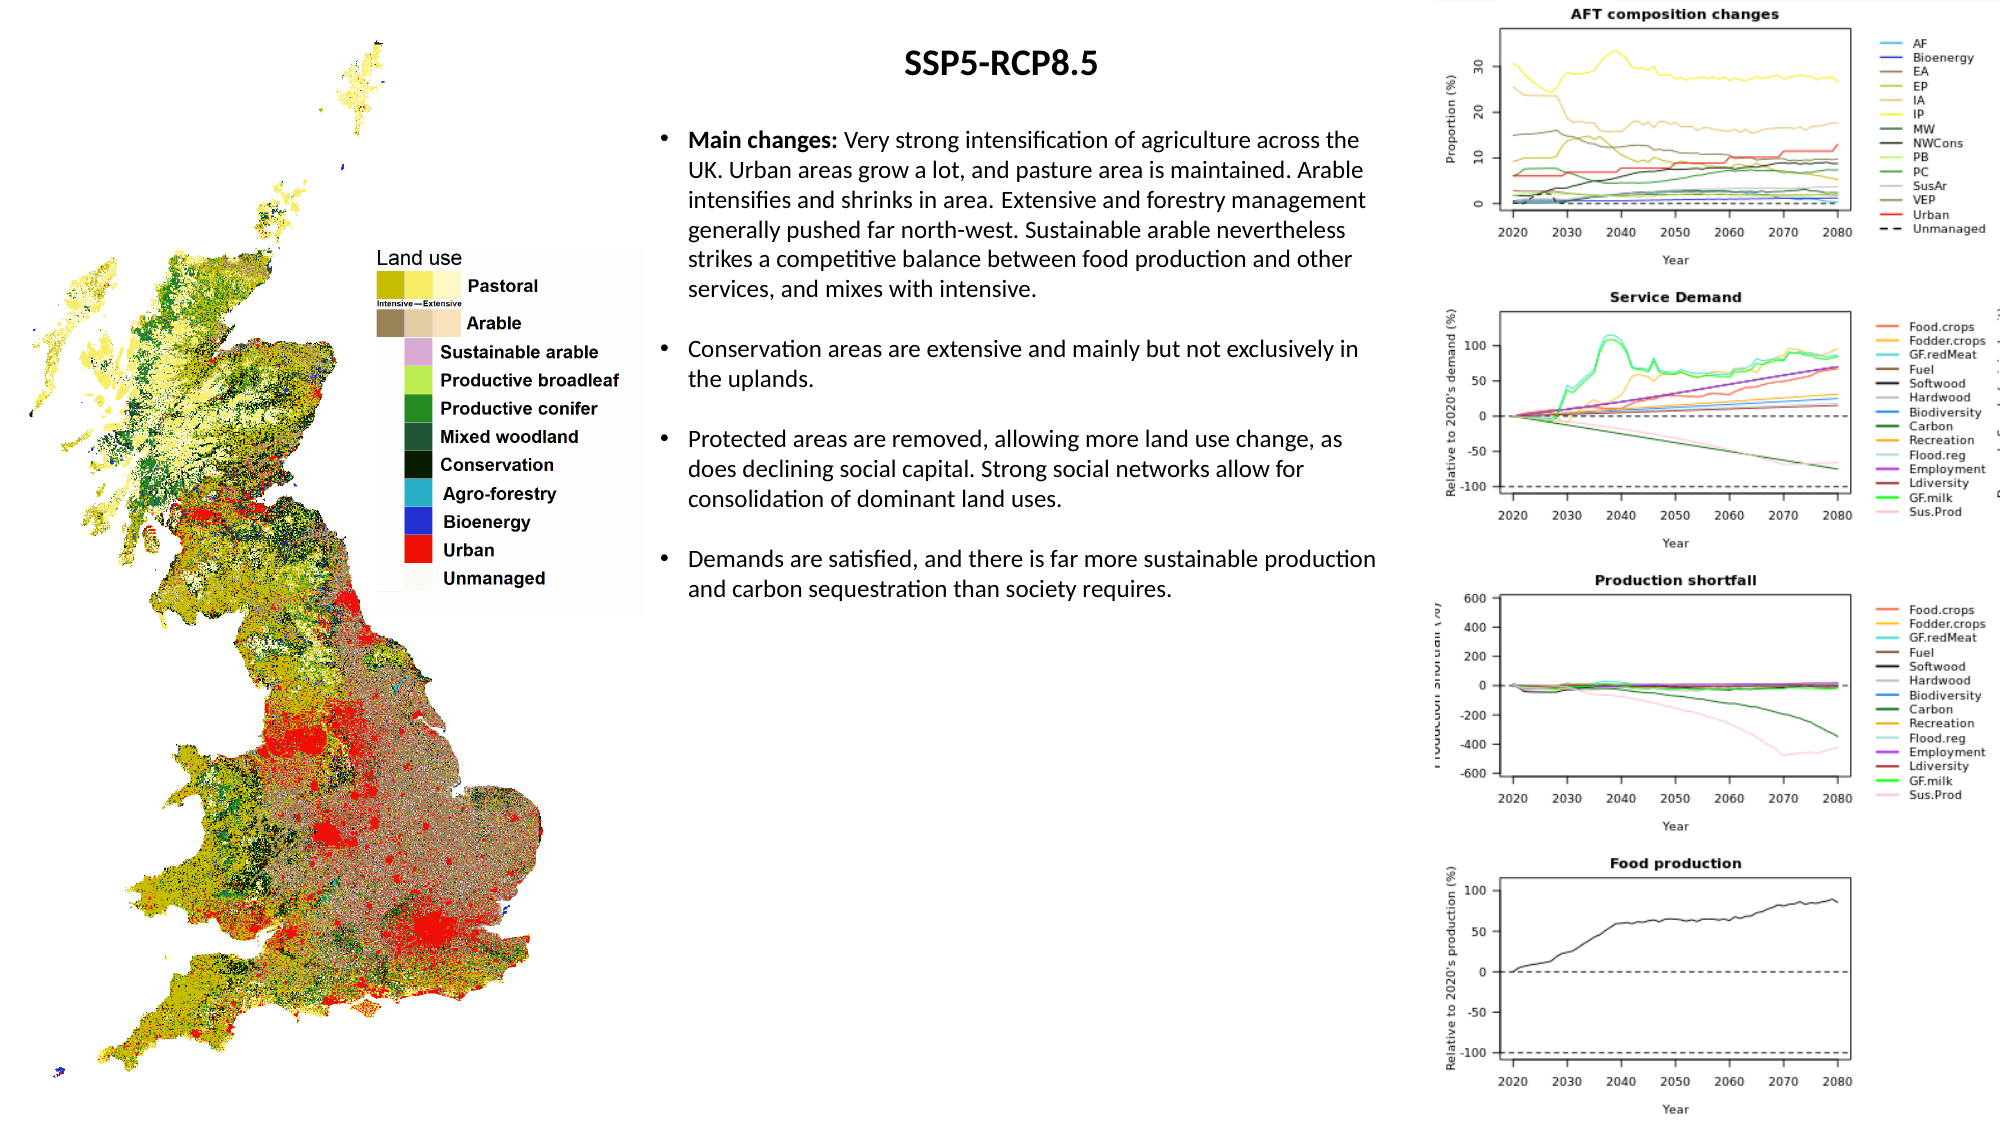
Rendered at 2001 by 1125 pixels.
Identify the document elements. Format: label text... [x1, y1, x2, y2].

picture [1435, 0, 2000, 1125]
text_box SSP5-RCP8.5 [889, 30, 1114, 91]
picture [23, 0, 644, 1110]
text_box Main changes: Very strong intensification of agriculture across the UK. Urban areas grow a lot, and pasture area is maintained. Arable intensifies and shrinks in area. Extensive and forestry management generally pushed far north-west. Sustainable arable nevertheless strikes a competitive balance between food production and other services, and mixes with intensive. Conservation areas are extensive and mainly but not exclusively in the uplands. Protected areas are removed, allowing more land use change, as does declining social capital. Strong social networks allow for consolidation of dominant land uses. Demands are satisfied, and there is far more sustainable production and carbon sequestration than society requires. [645, 115, 1395, 610]
